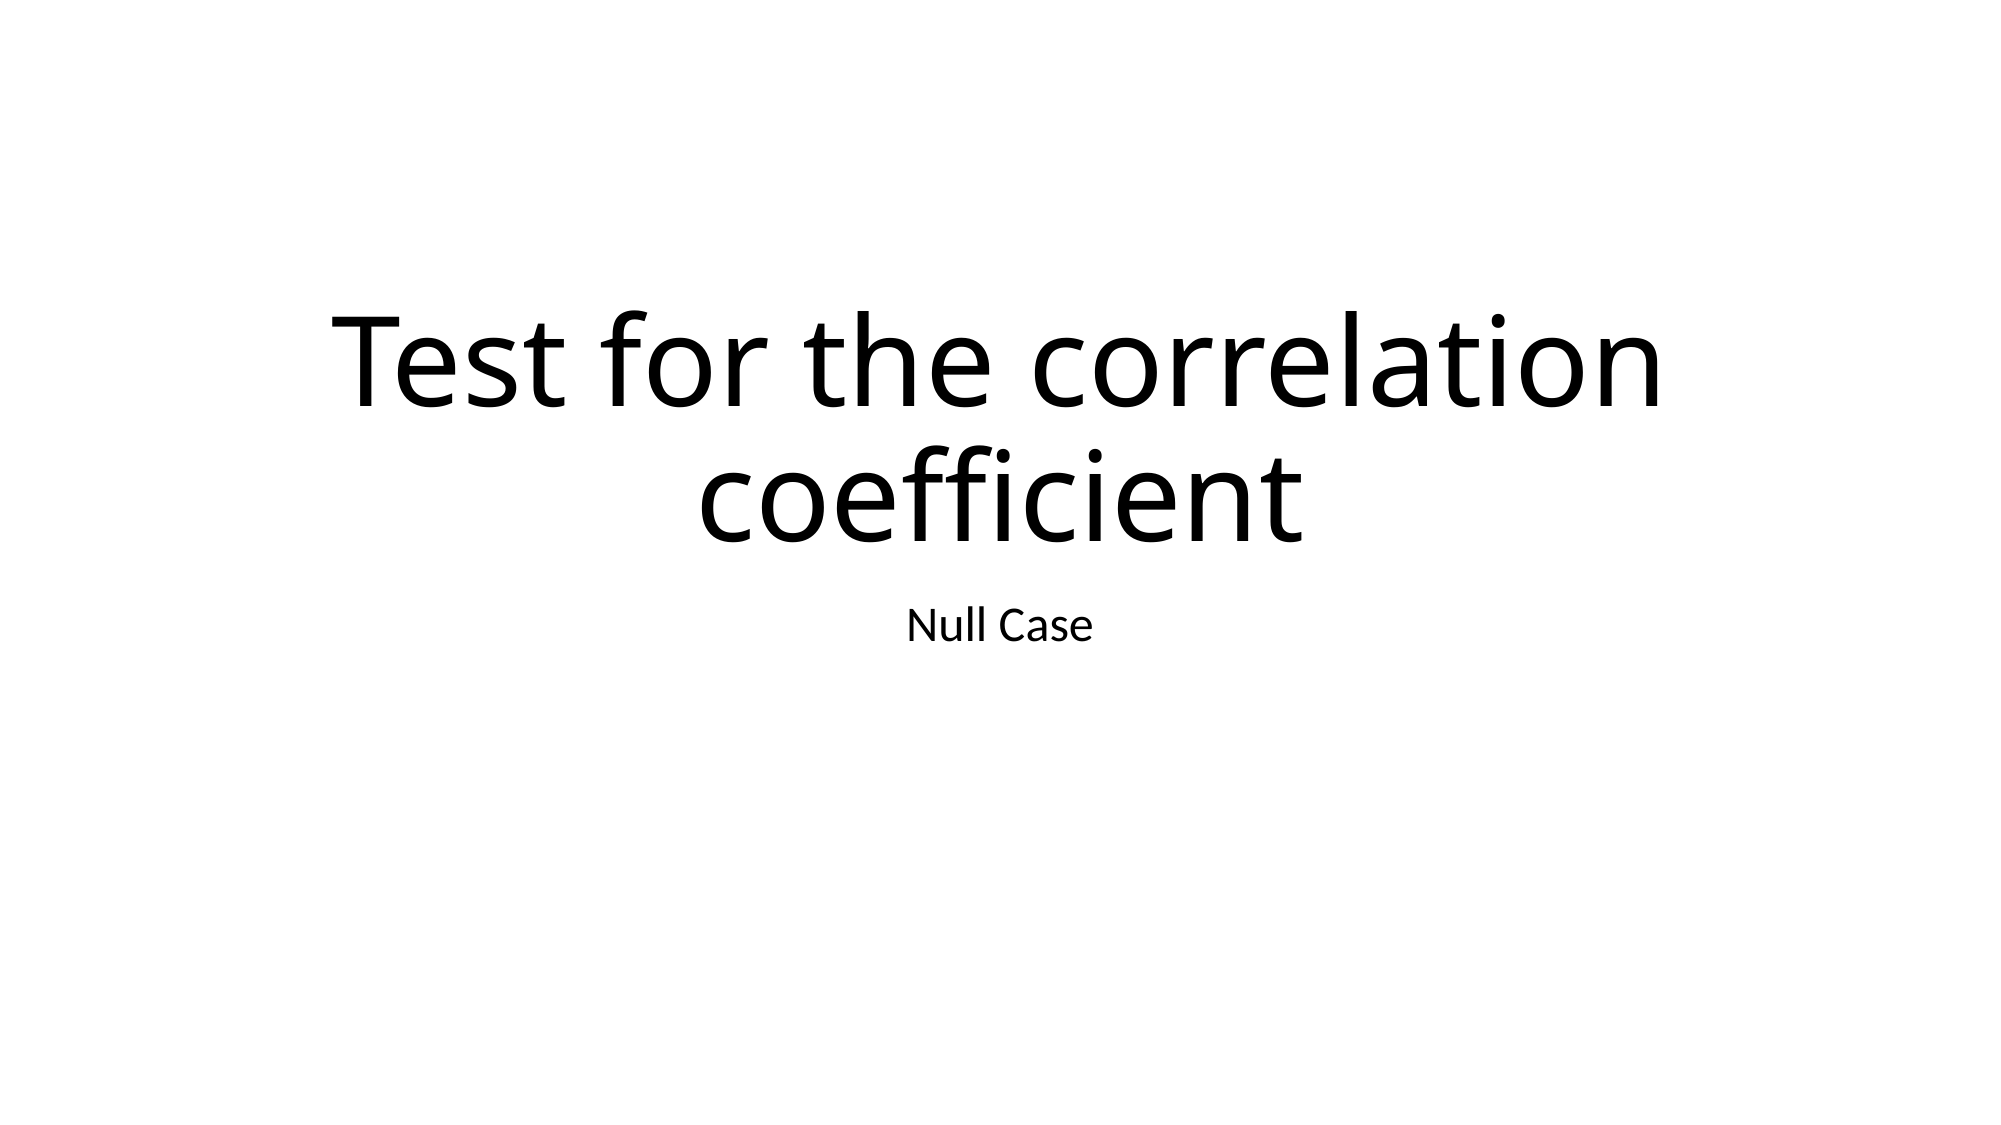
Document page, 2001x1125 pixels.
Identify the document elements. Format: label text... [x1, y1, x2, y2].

title Test for the correlation coefficient [249, 184, 1750, 576]
subtitle Null Case [249, 590, 1750, 863]
